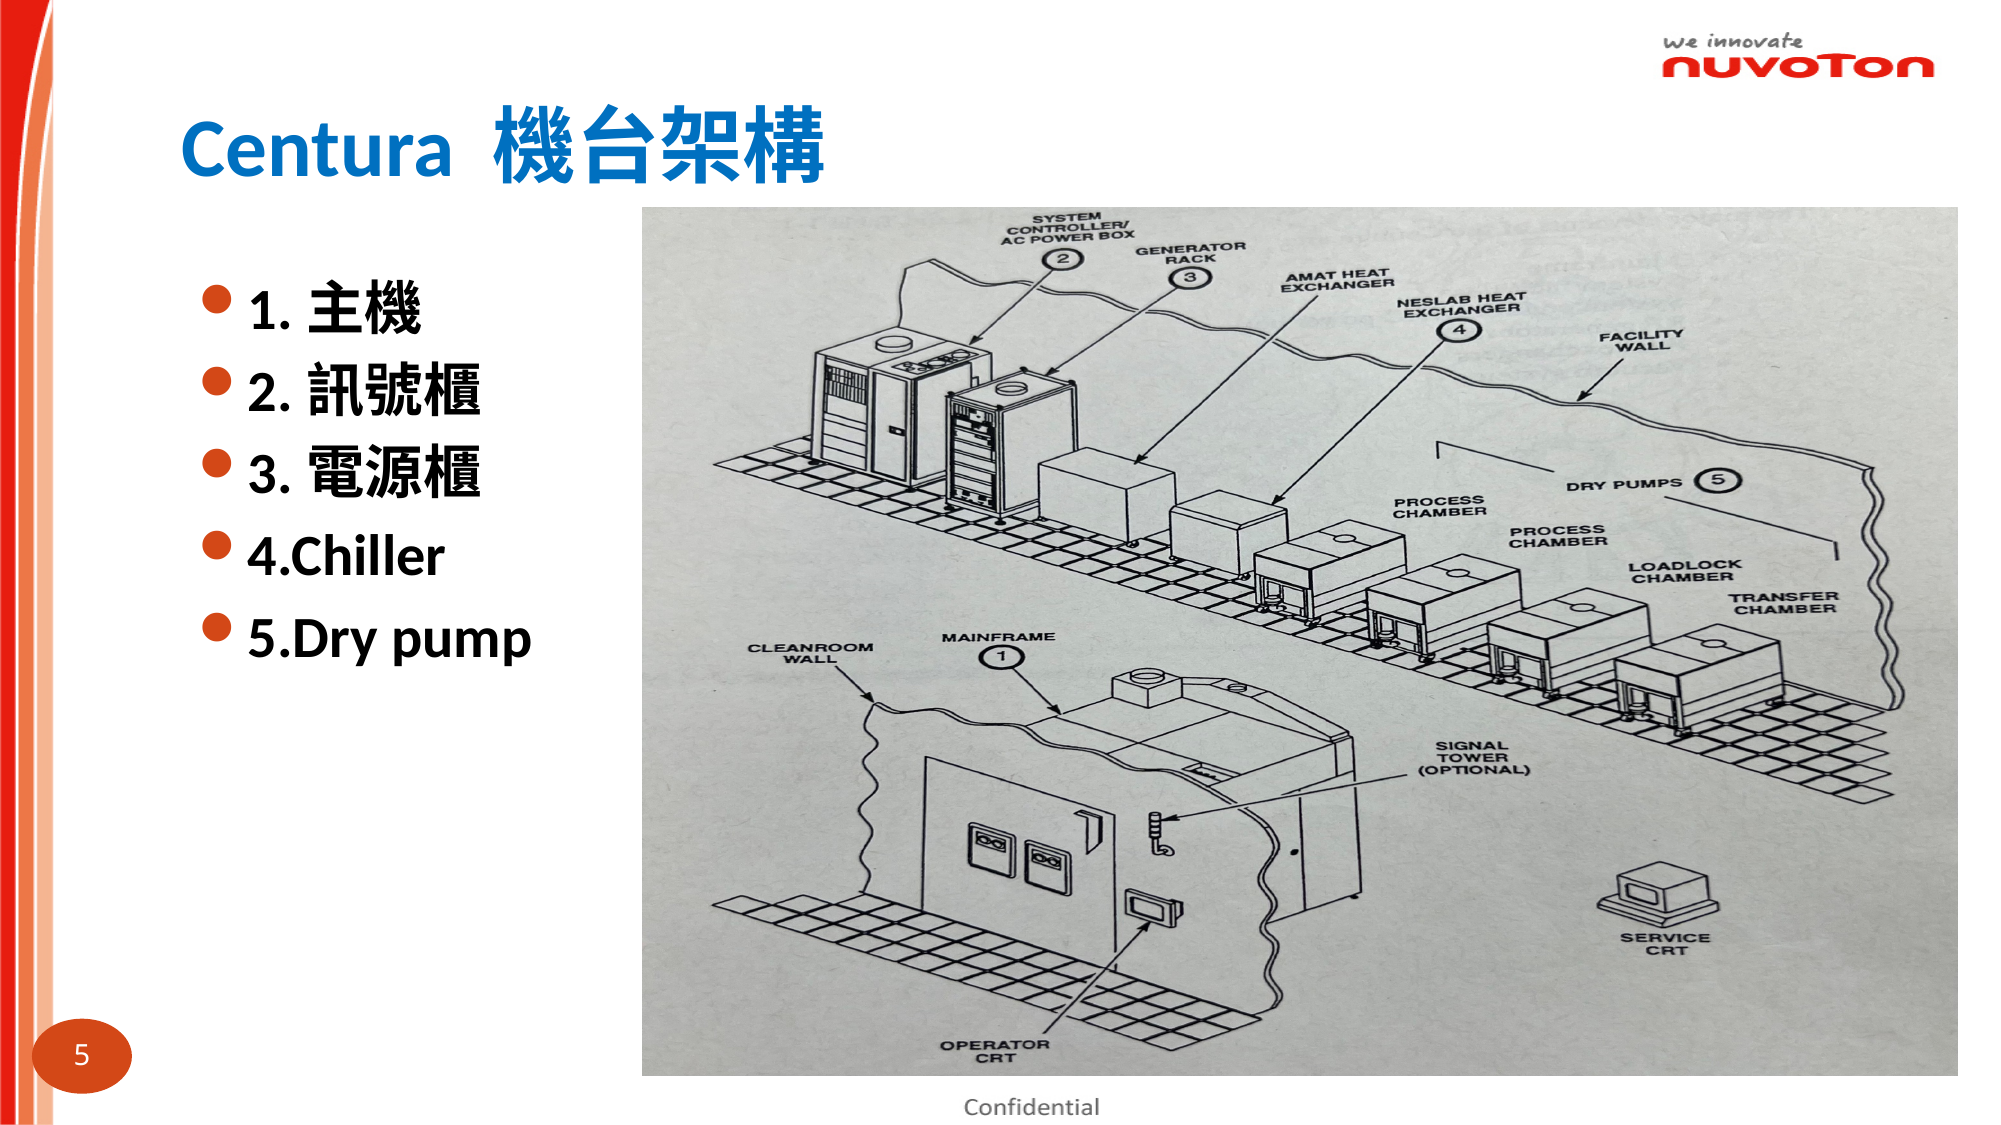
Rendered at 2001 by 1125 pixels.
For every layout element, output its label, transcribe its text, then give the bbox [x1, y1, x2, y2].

list 1.主機 2.訊號櫃 3.電源櫃 4.Chiller 5.Dry pump [183, 263, 611, 705]
slide_number 5 [31, 1018, 132, 1094]
picture [0, 0, 2000, 1125]
title Centura 機台架構 [166, 0, 1867, 208]
